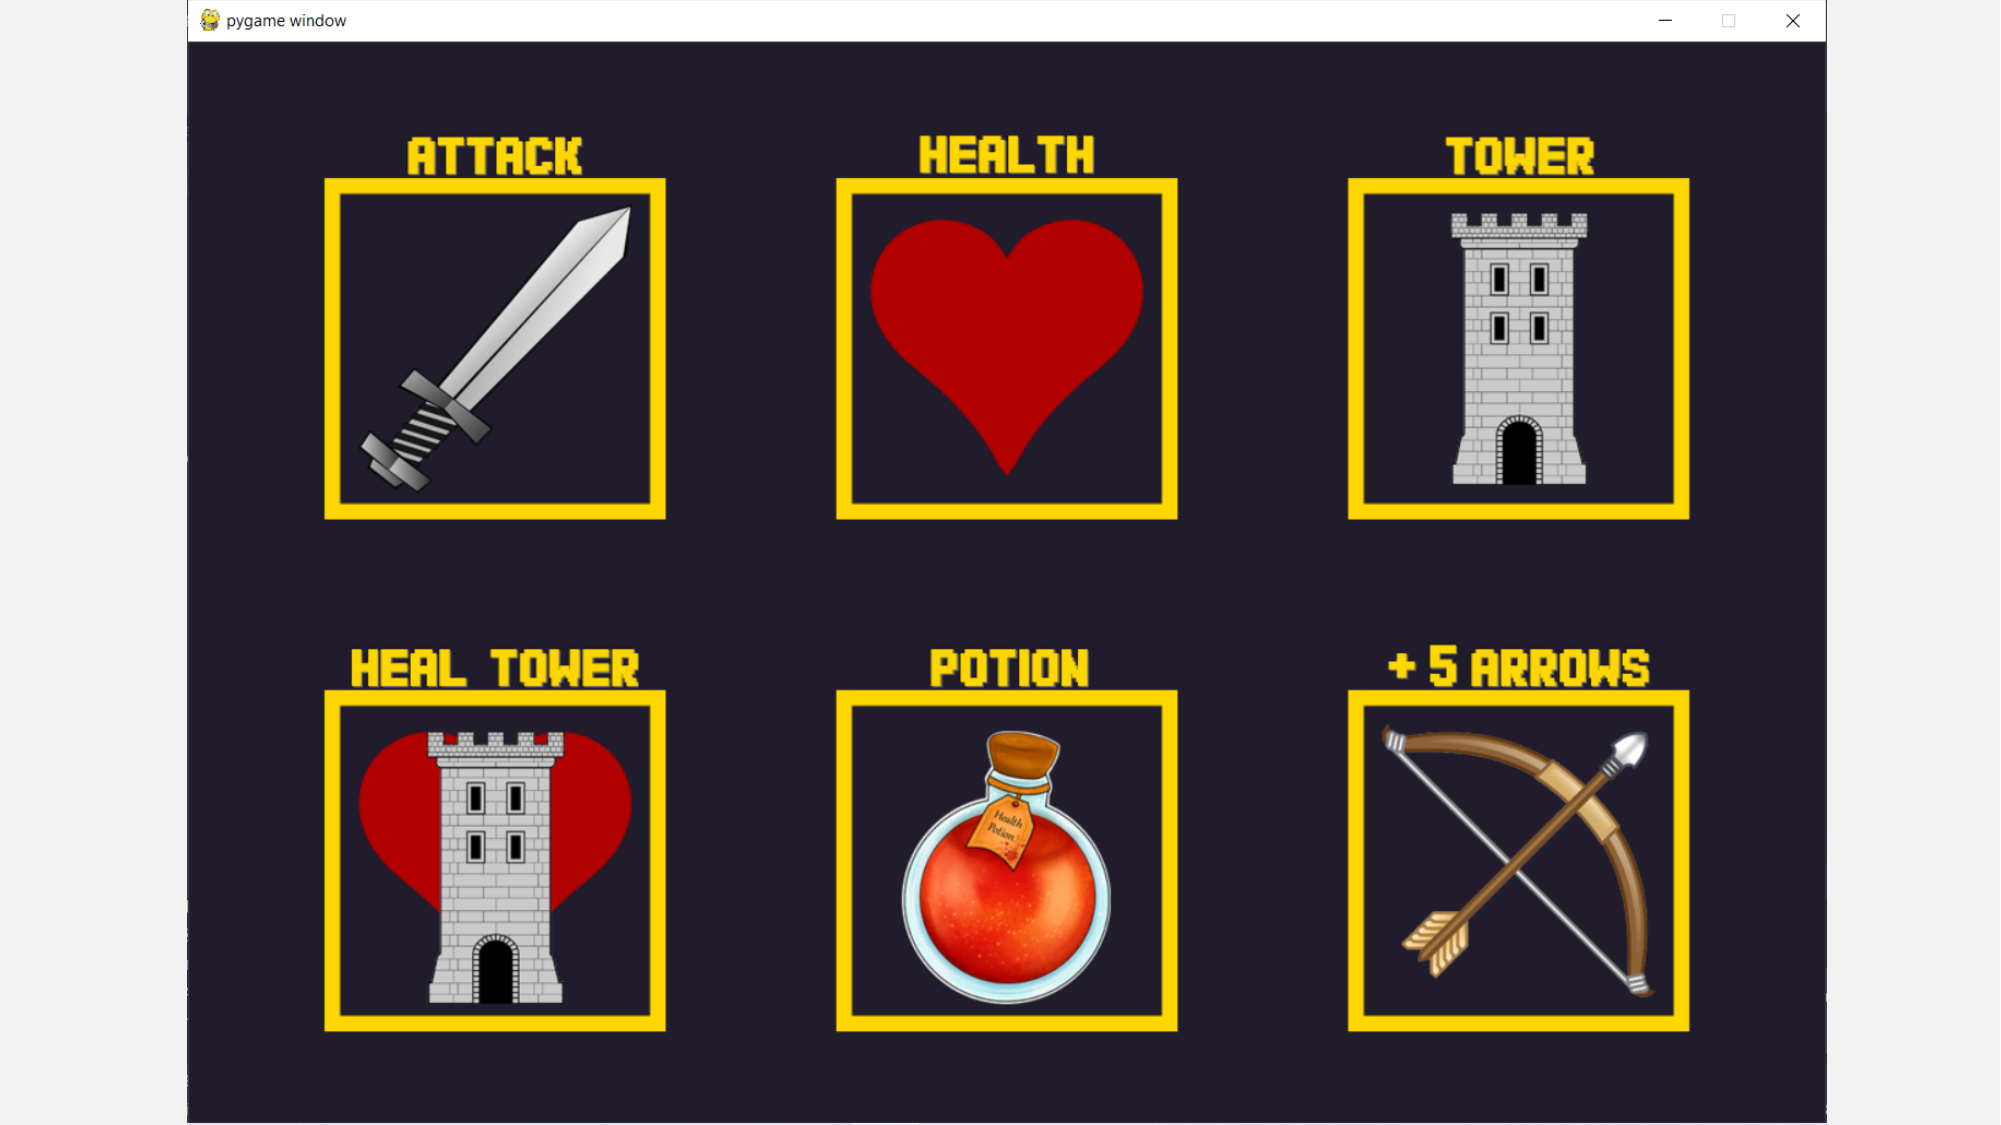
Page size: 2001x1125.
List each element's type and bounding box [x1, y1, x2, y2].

picture [187, 0, 1827, 1125]
